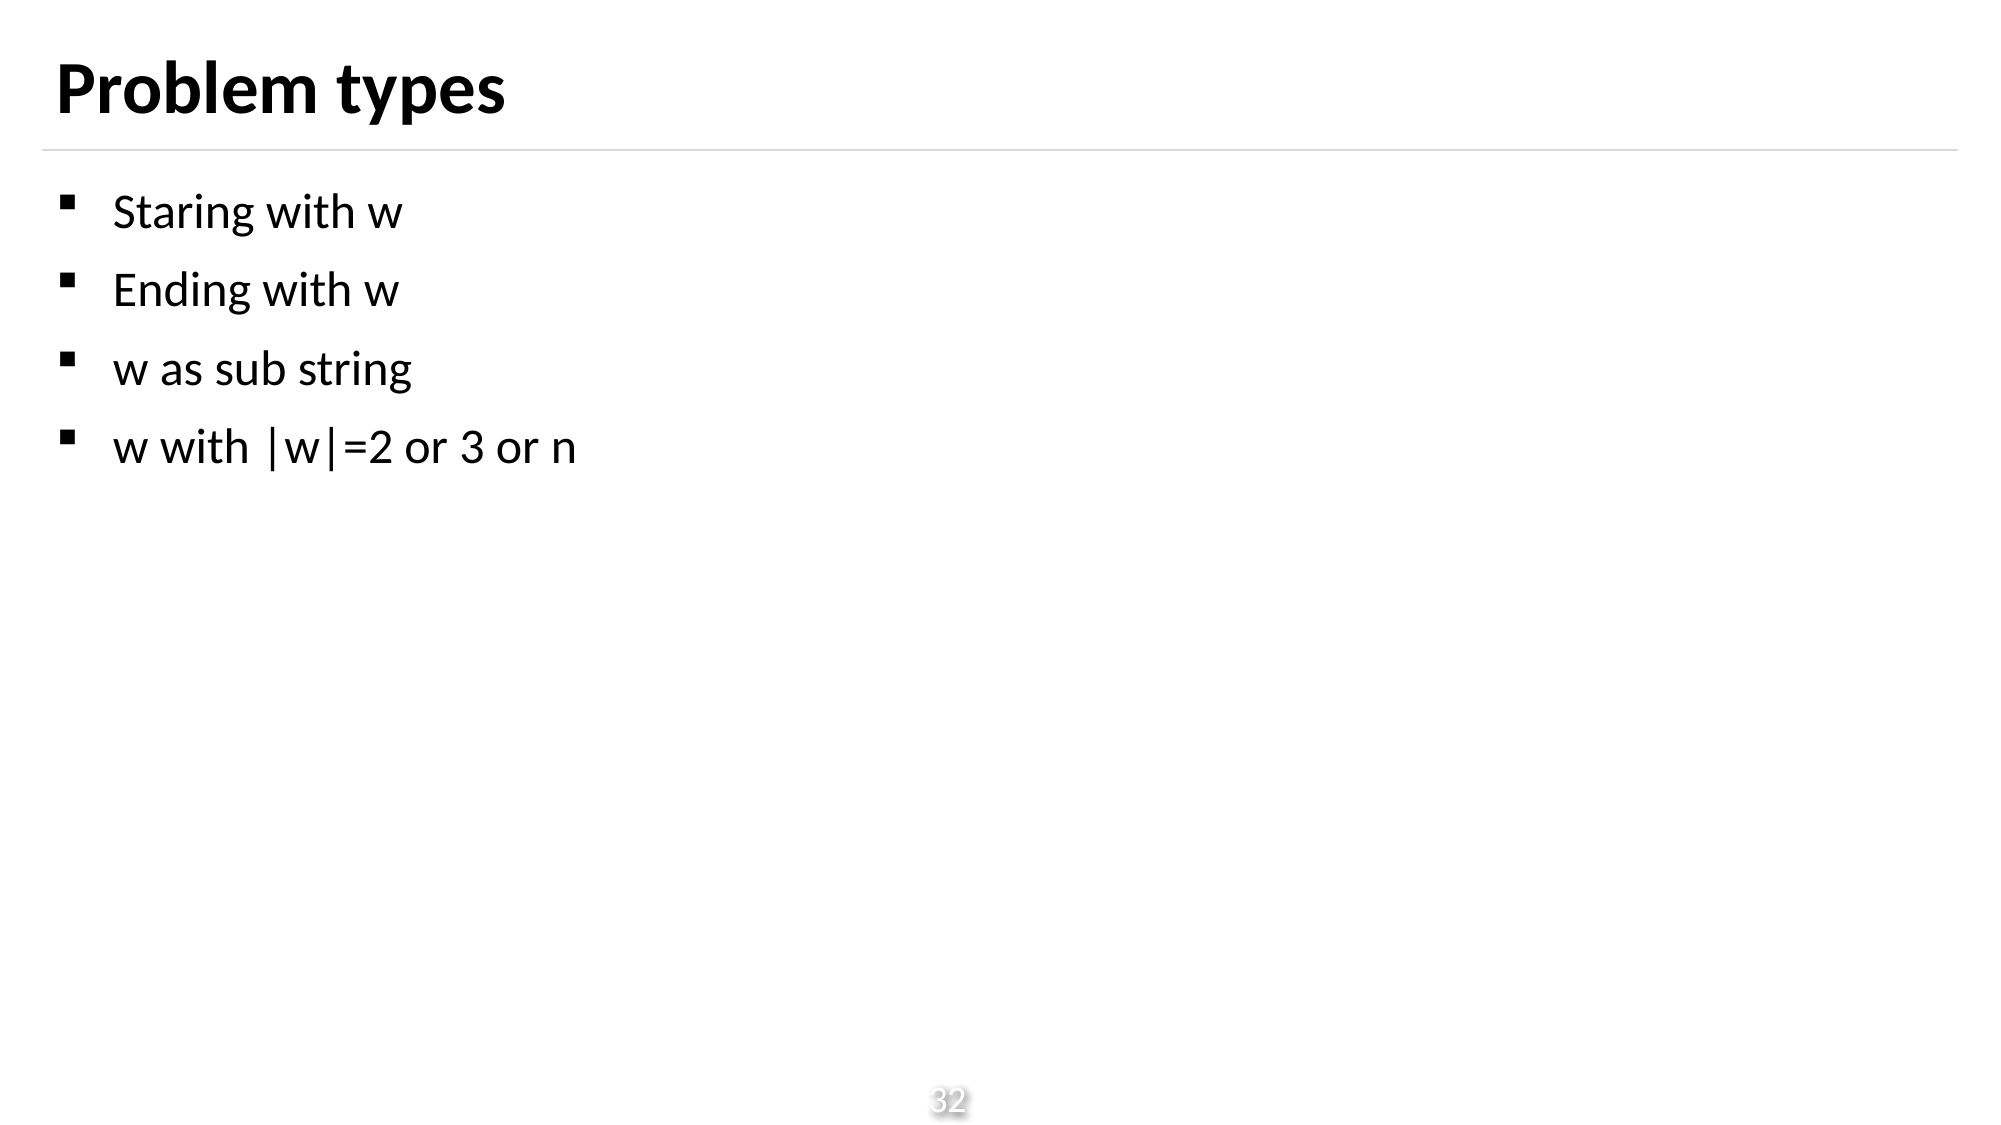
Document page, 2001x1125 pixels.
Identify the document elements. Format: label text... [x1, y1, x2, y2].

list Staring with w Ending with w w as sub string w with |w|=2 or 3 or n [41, 162, 1959, 1038]
title Problem types [41, 17, 1959, 150]
